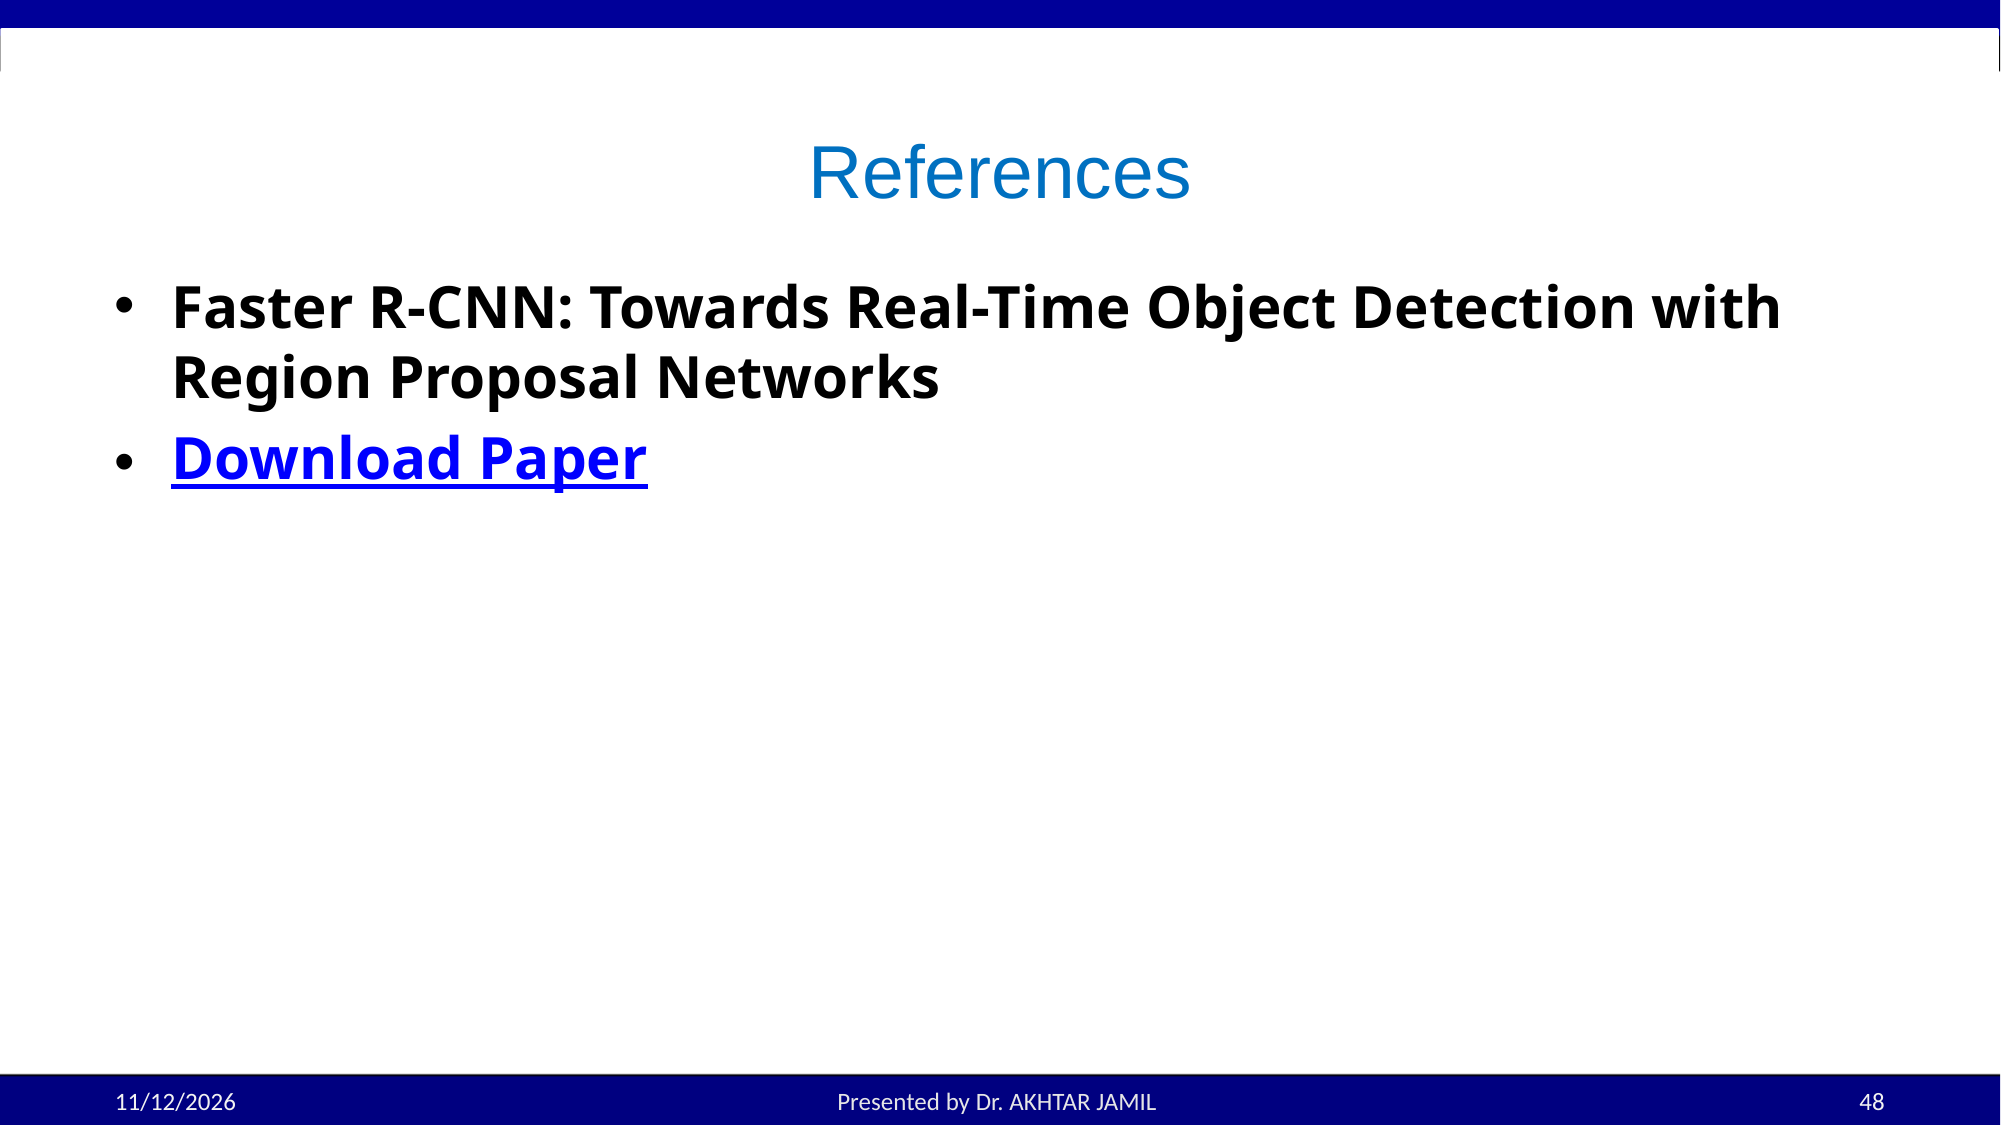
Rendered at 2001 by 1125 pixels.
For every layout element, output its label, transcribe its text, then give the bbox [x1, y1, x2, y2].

list Faster R-CNN: Towards Real-Time Object Detection with Region Proposal Networks Download Paper [99, 262, 1900, 1005]
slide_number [99, 1062, 567, 1125]
title References [99, 99, 1900, 238]
slide_number 48 [1433, 1062, 1900, 1125]
picture [0, 0, 2001, 1125]
footer Presented by Dr. AKHTAR JAMIL [683, 1062, 1317, 1125]
